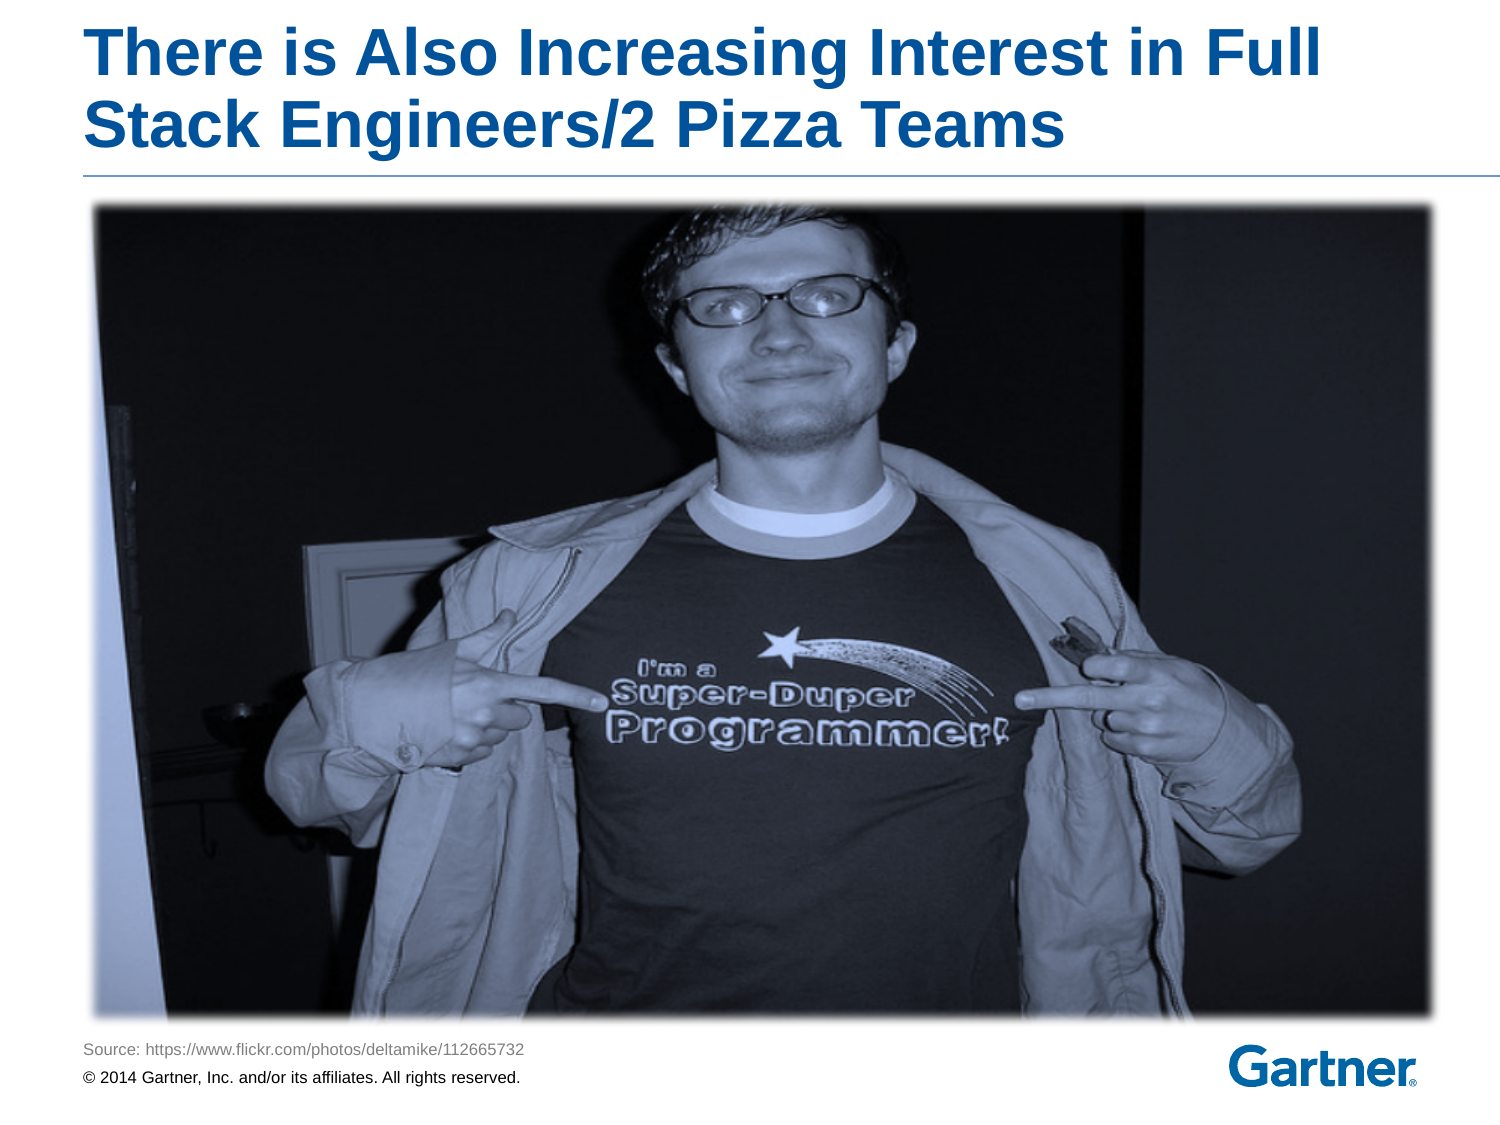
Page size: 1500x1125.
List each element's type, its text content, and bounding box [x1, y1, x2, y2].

title There is Also Increasing Interest in Full Stack Engineers/2 Pizza Teams [82, 30, 1418, 177]
text_box Source: https://www.flickr.com/photos/deltamike/112665732 [68, 1034, 1071, 1067]
picture [85, 196, 1441, 1028]
